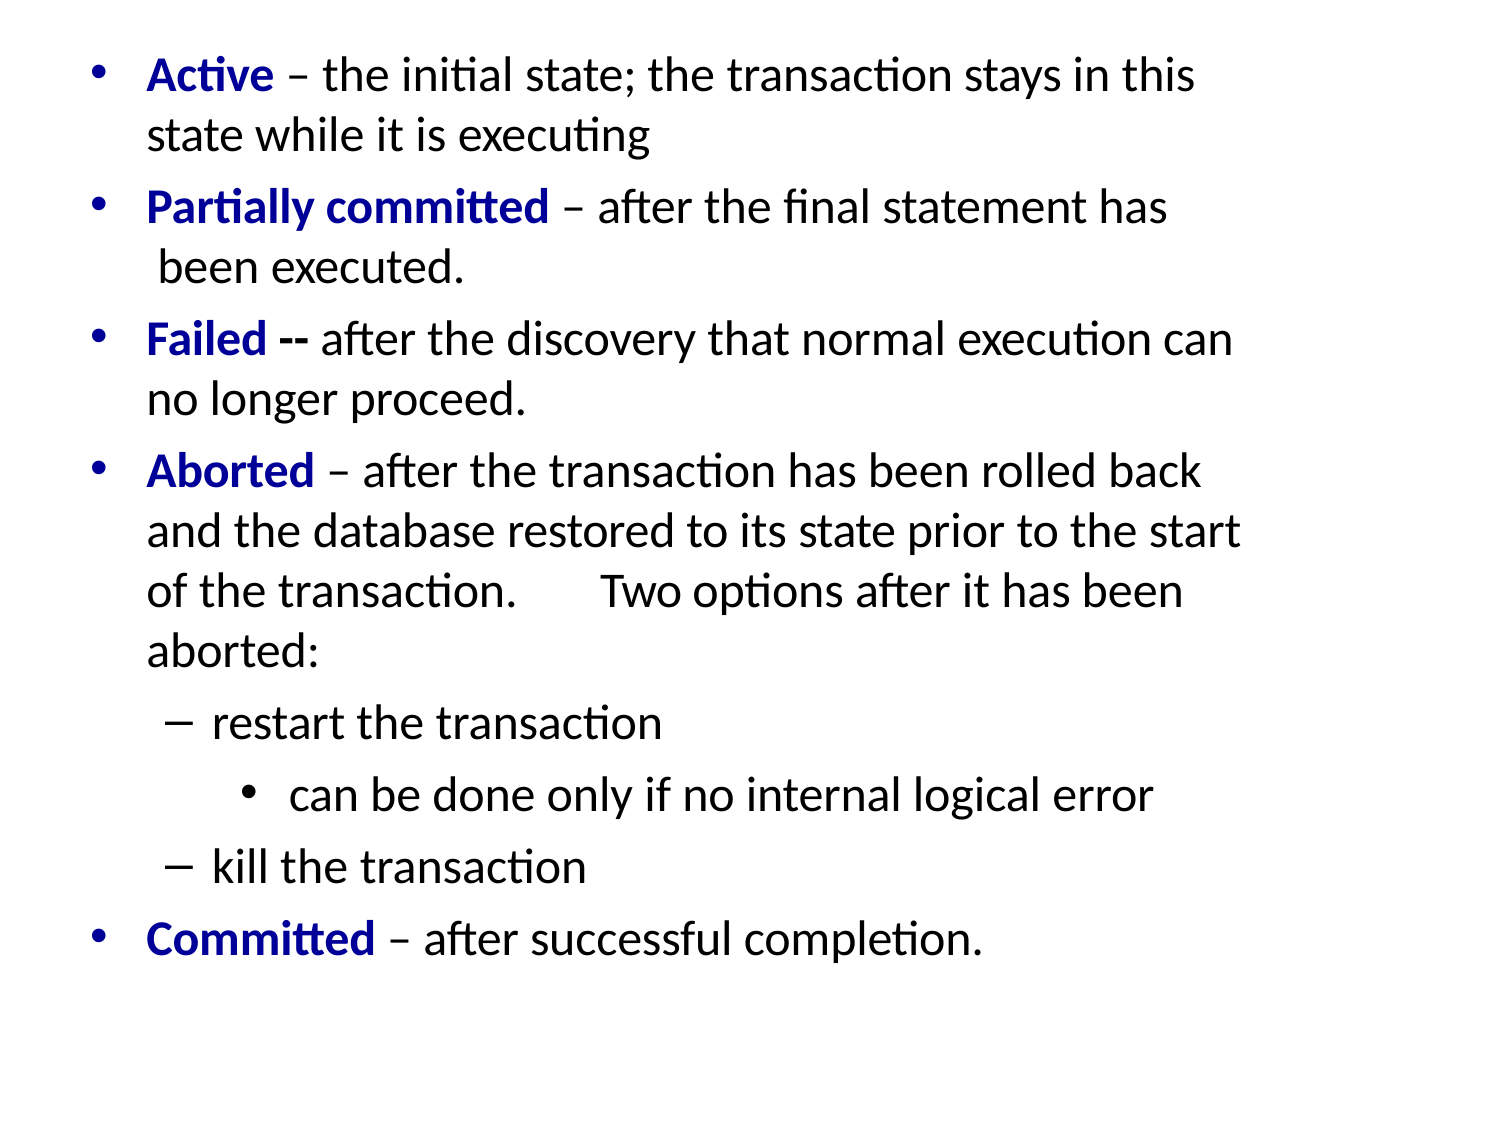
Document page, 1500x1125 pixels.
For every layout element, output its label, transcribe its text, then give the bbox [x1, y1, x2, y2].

text_box Active – the initial state; the transaction stays in this state while it is executing Partially committed – after the final statement has been executed. Failed -- after the discovery that normal execution can no longer proceed. Aborted – after the transaction has been rolled back and the database restored to its state prior to the start of the transaction. Two options after it has been aborted: restart the transaction can be done only if no internal logical error kill the transaction Committed – after successful completion. [87, 39, 1254, 966]
